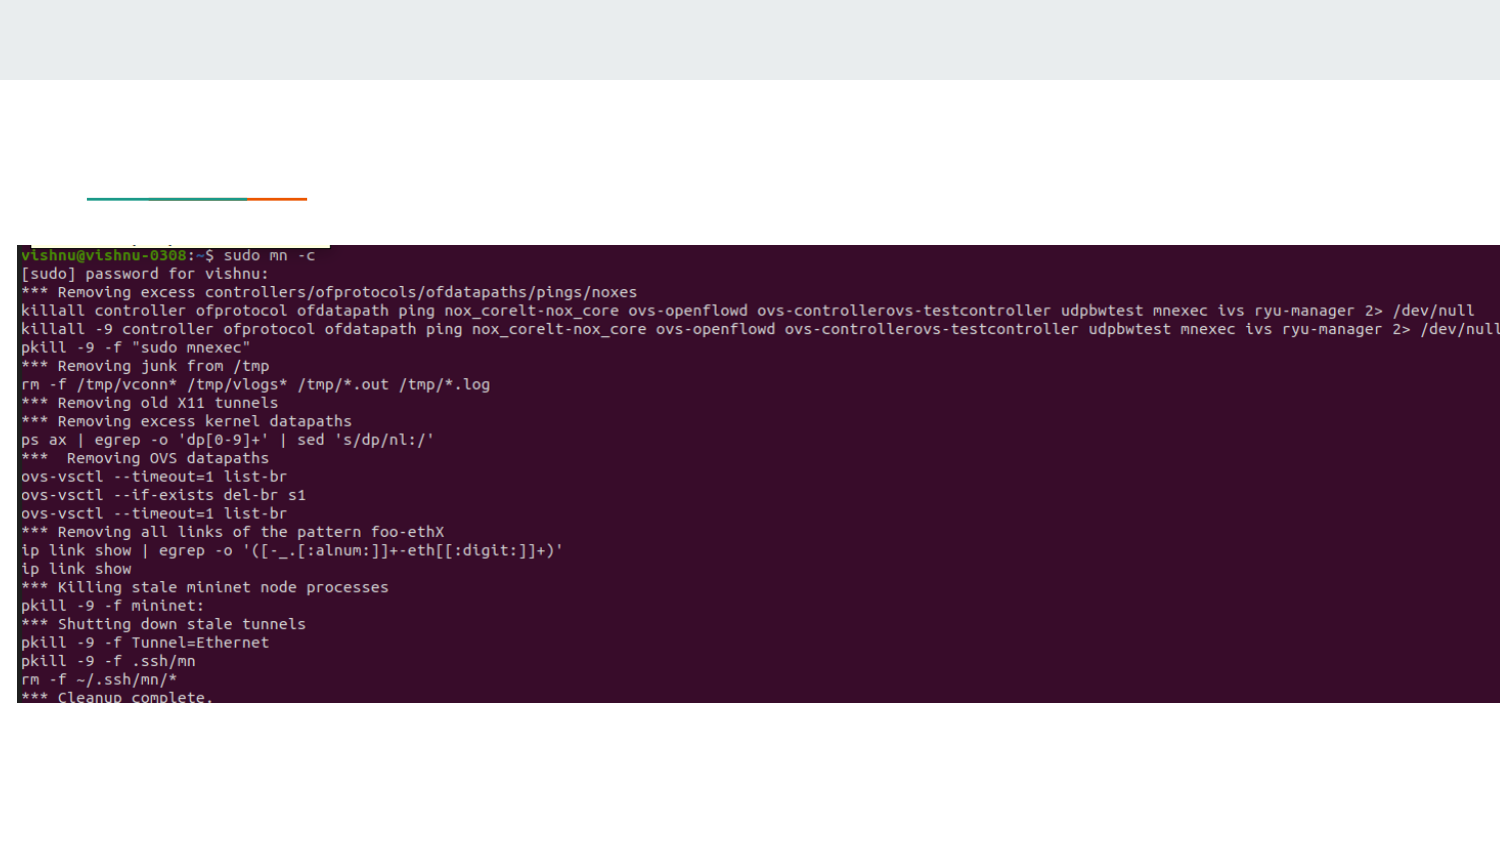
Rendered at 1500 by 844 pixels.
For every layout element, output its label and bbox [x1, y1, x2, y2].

picture [17, 245, 1500, 704]
